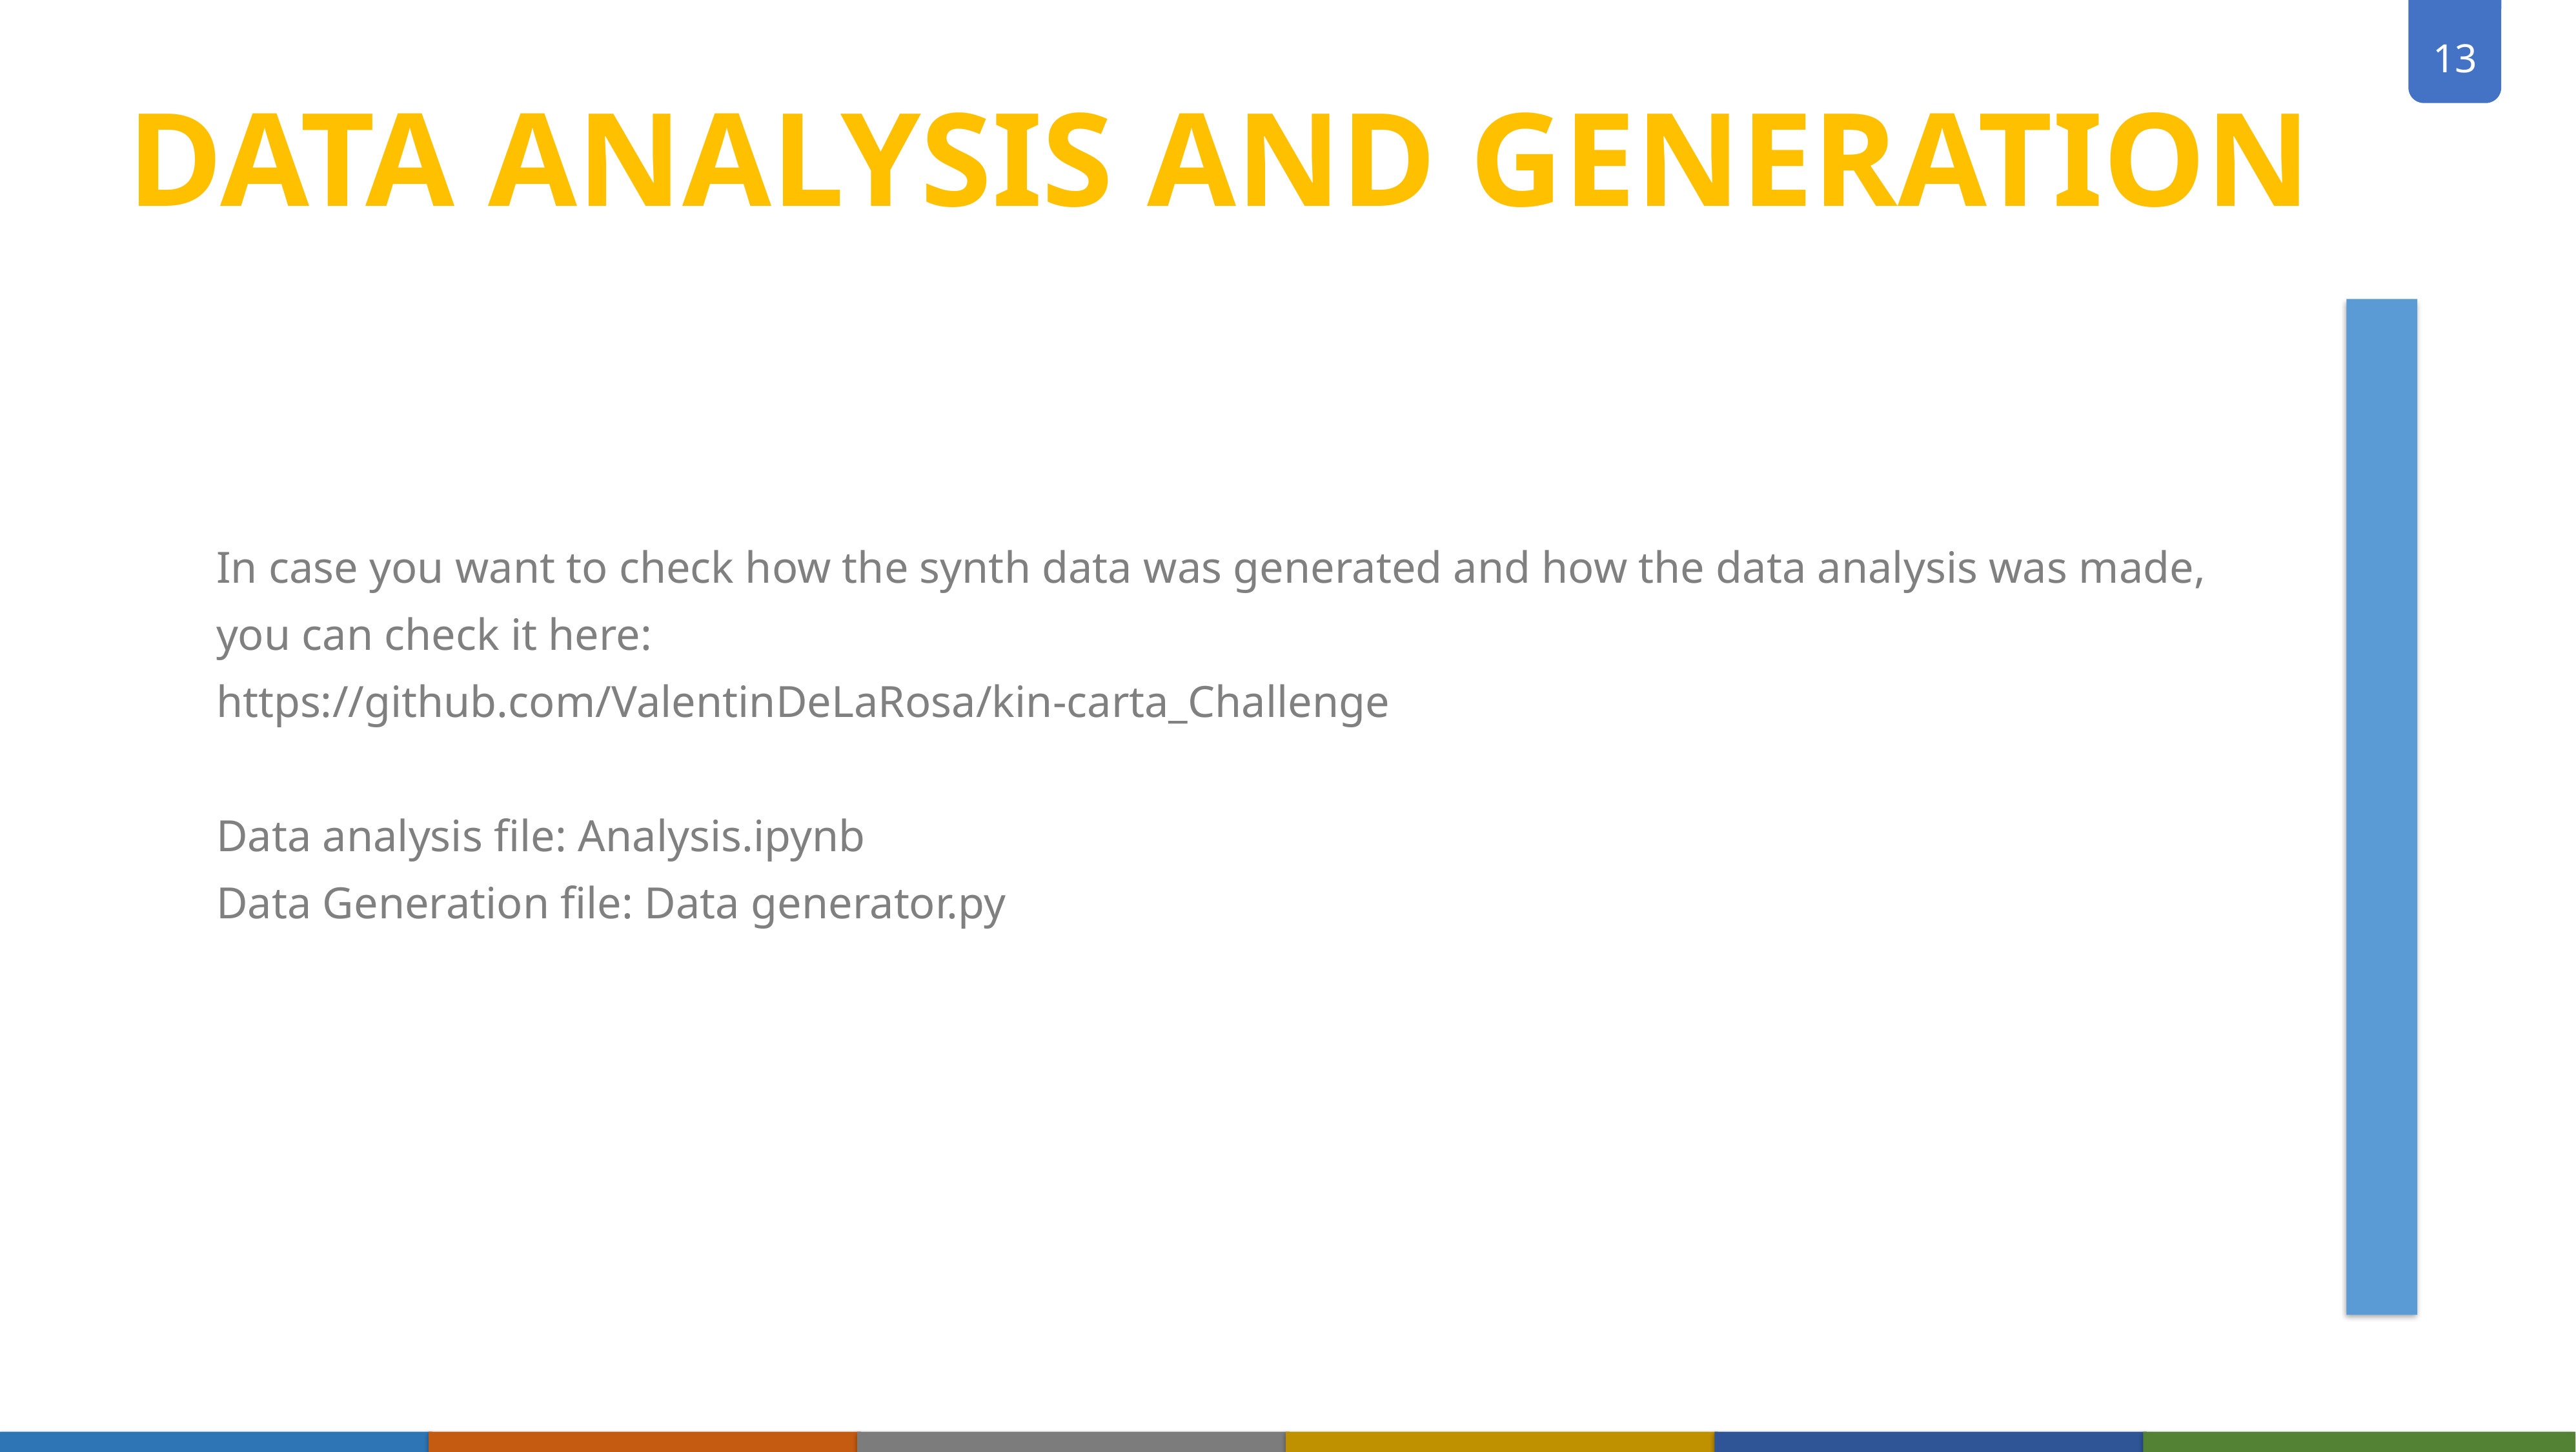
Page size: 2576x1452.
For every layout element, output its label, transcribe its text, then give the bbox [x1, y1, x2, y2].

text_box DATA ANALYSIS AND GENERATION [69, 72, 2320, 237]
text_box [190, 299, 2418, 1315]
